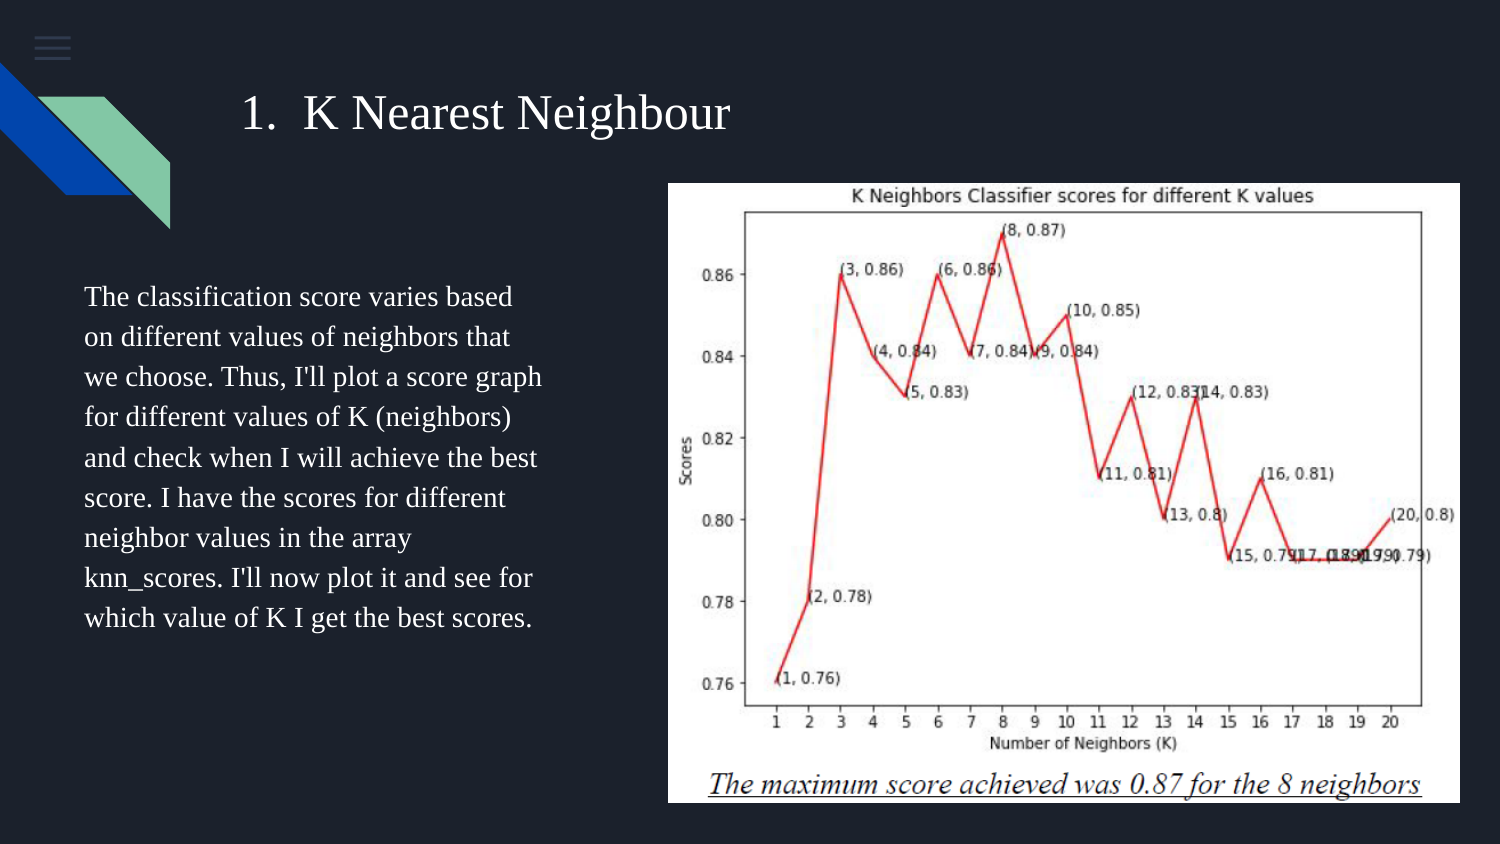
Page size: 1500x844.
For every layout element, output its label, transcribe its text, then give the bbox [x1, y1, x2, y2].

title K Nearest Neighbour [212, 64, 782, 170]
list The classification score varies based on different values of neighbors that we choose. Thus, I'll plot a score graph for different values of K (neighbors) and check when I will achieve the best score. I have the scores for different neighbor values in the array knn_scores. I'll now plot it and see for which value of K I get the best scores. [69, 257, 561, 735]
picture [668, 183, 1460, 803]
